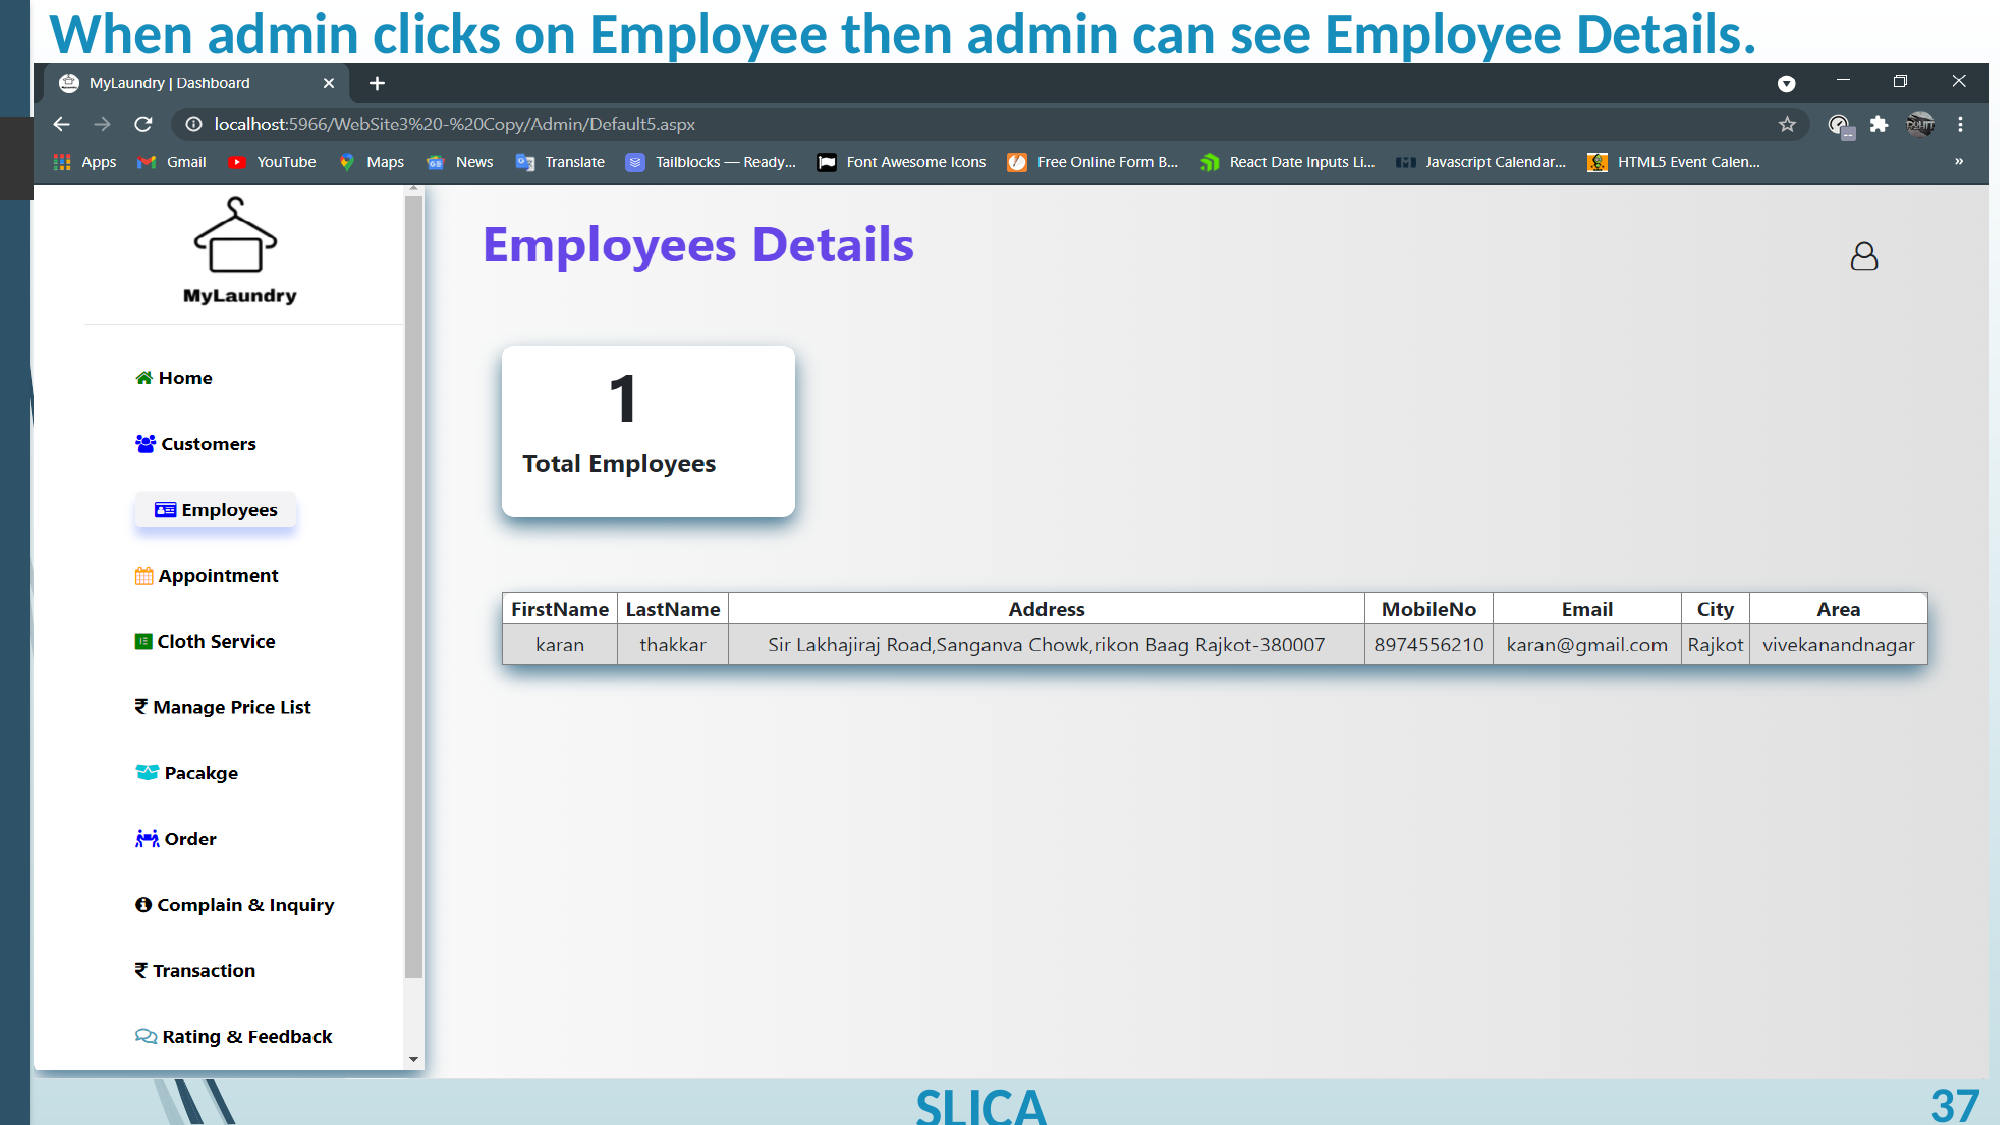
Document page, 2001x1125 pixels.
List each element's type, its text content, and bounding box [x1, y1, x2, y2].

text_box When admin clicks on Employee then admin can see Employee Details. [34, 0, 2000, 64]
text_box SLICA [900, 1087, 1087, 1125]
picture [34, 63, 1989, 1080]
text_box 37 [1914, 1065, 2000, 1125]
